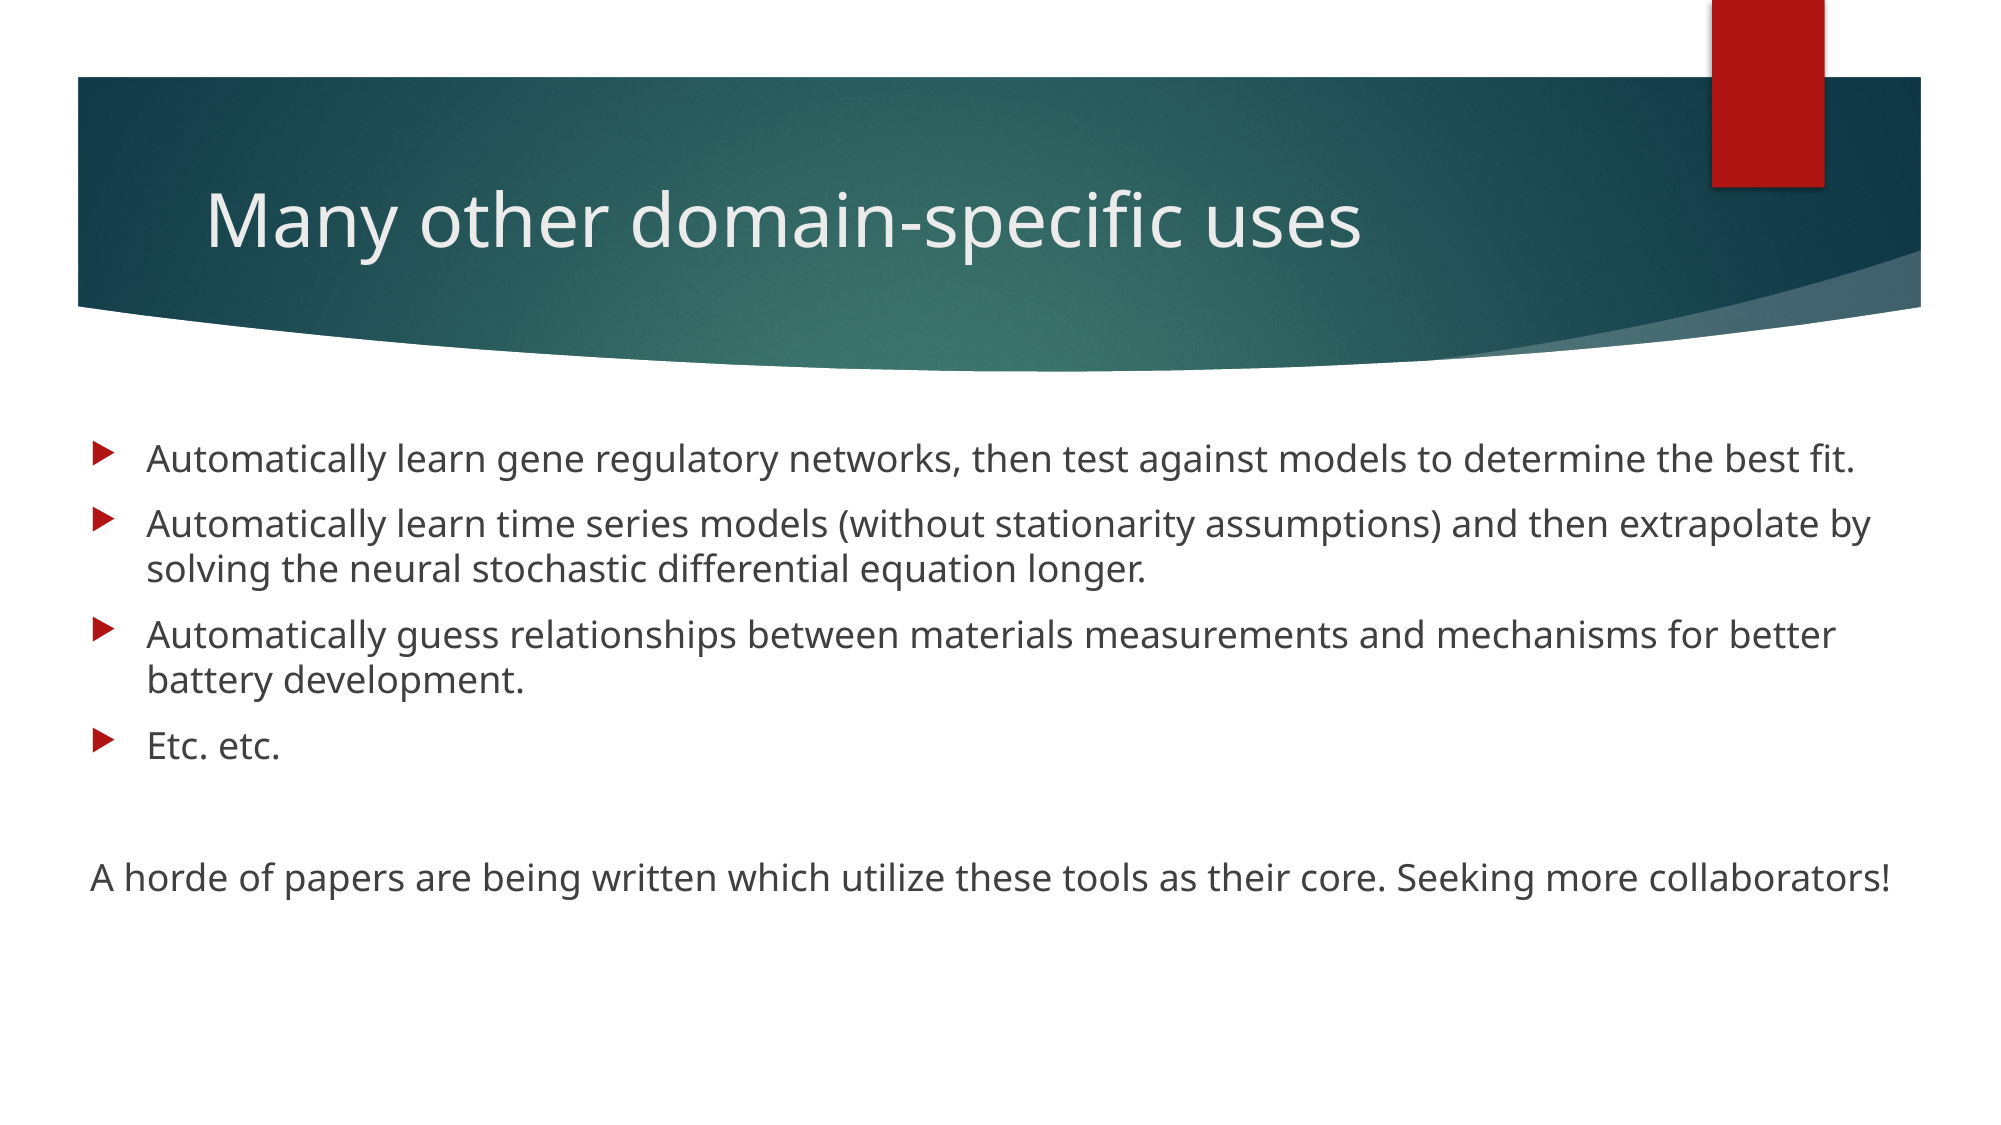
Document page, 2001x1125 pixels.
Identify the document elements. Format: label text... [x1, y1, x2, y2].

title Many other domain-specific uses [189, 159, 1638, 276]
list Automatically learn gene regulatory networks, then test against models to determine the best fit. Automatically learn time series models (without stationarity assumptions) and then extrapolate by solving the neural stochastic differential equation longer. Automatically guess relationships between materials measurements and mechanisms for better battery development. Etc. etc. A horde of papers are being written which utilize these tools as their core. Seeking more collaborators! [75, 427, 1960, 1091]
